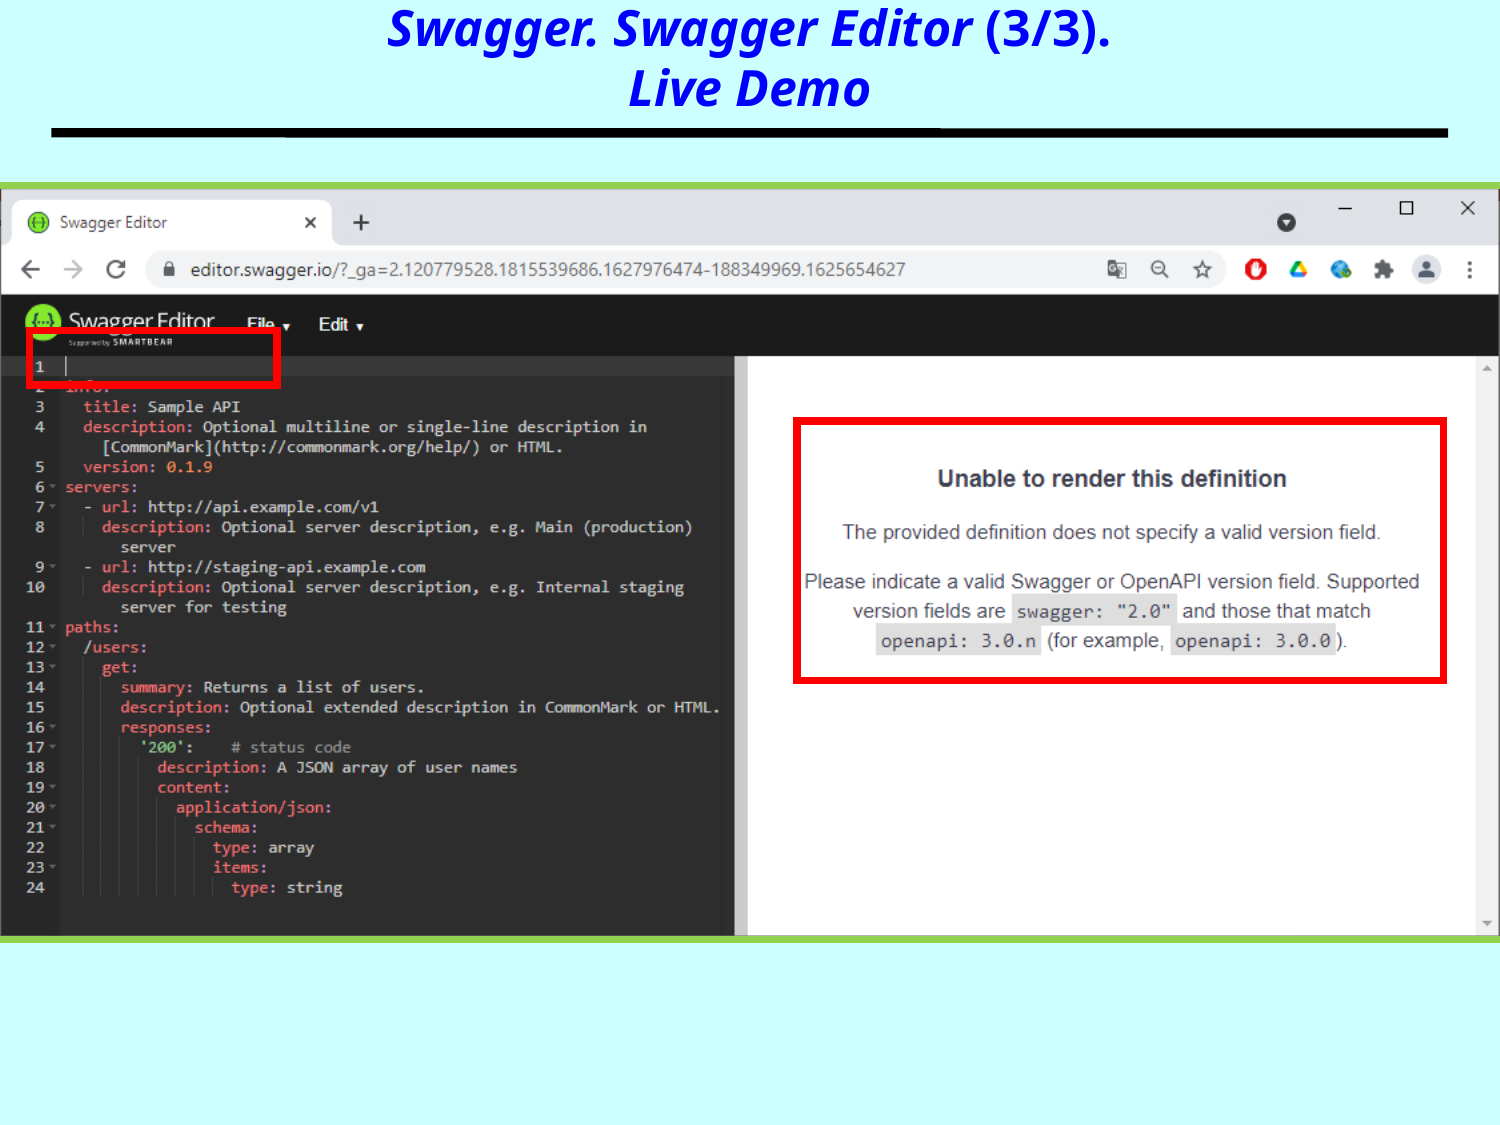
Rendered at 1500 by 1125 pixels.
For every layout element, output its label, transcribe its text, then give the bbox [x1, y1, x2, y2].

picture [0, 188, 1500, 937]
text_box Swagger. Swagger Editor (3/3). Live Demo [0, 0, 1500, 114]
